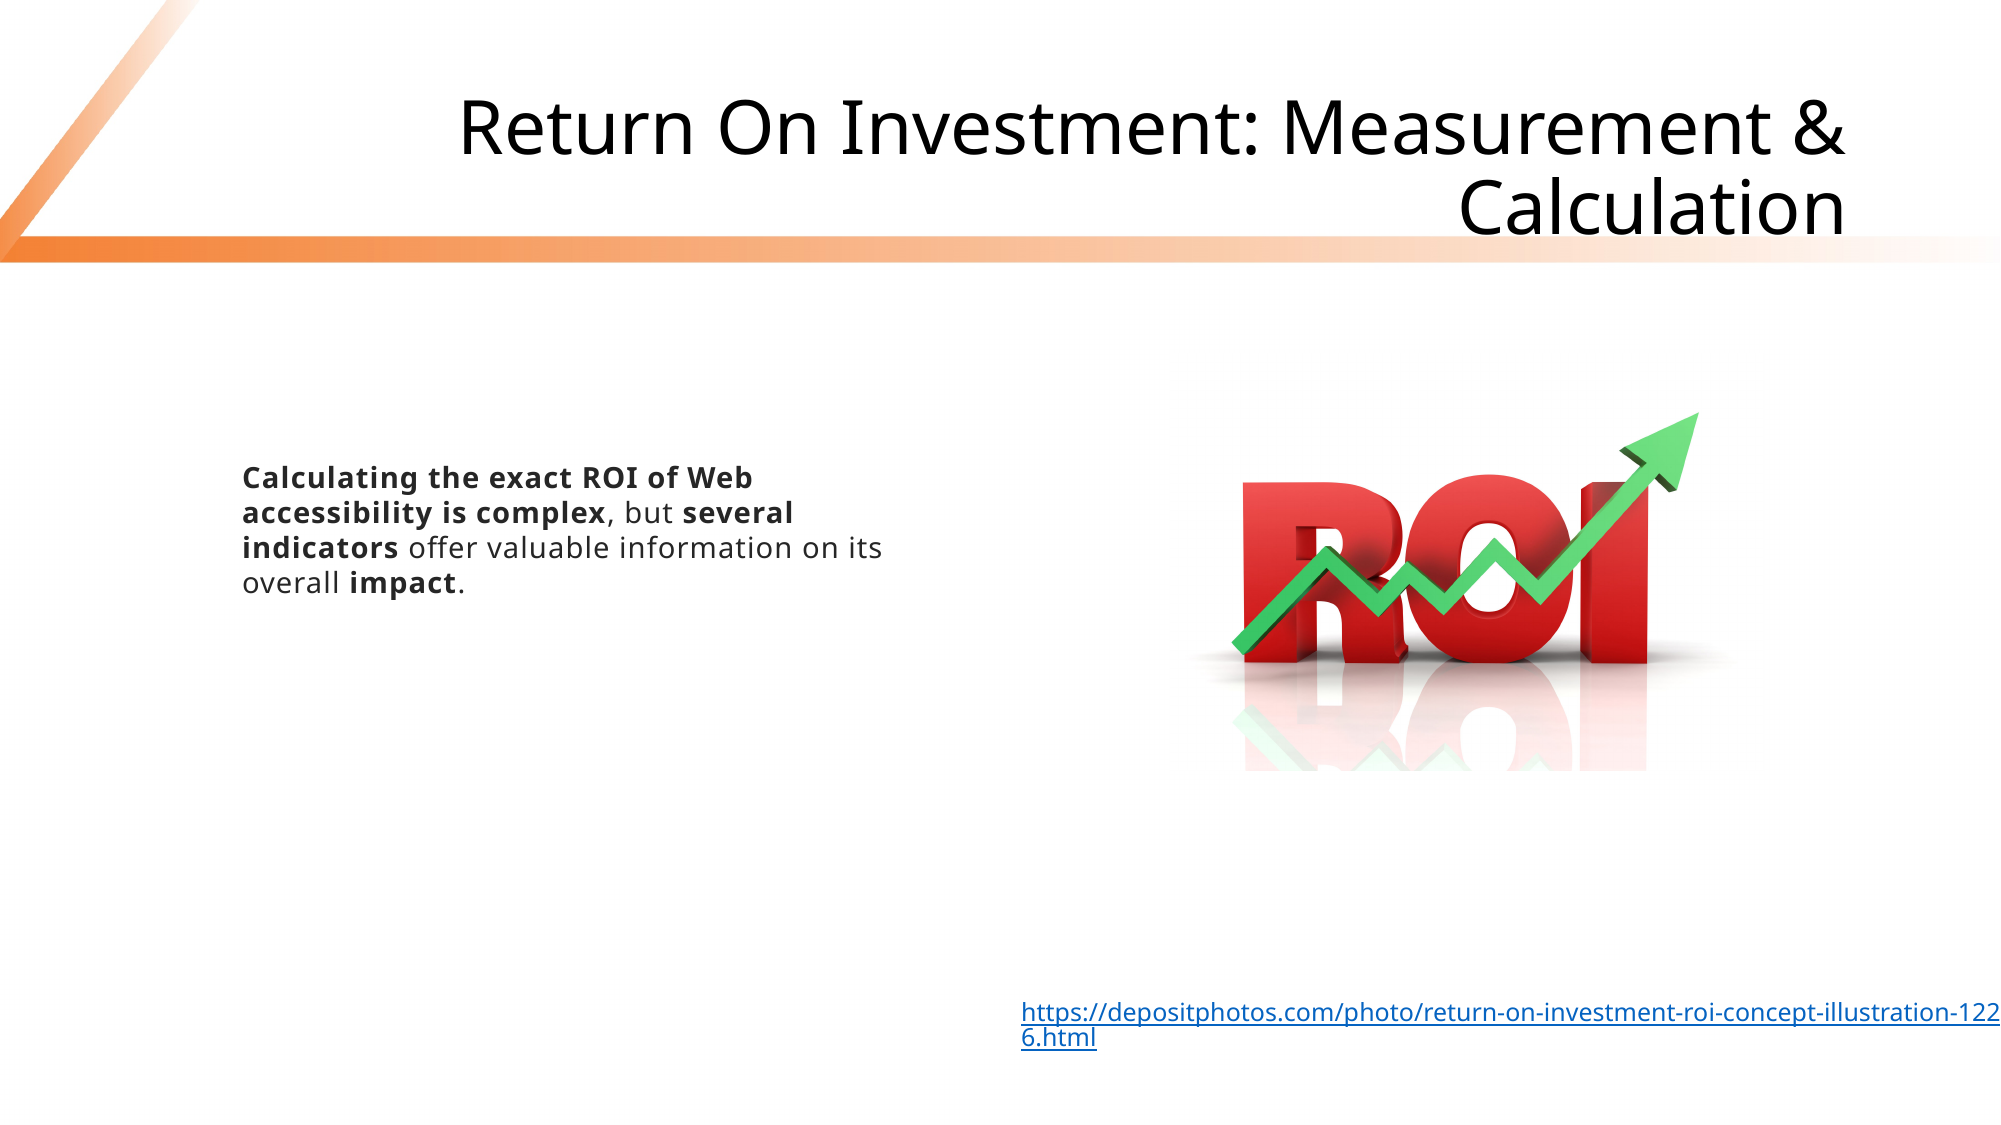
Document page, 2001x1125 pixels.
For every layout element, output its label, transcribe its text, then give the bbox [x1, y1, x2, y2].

title Return On Investment: Measurement & Calculation [41, 59, 1863, 281]
text_box https://depositphotos.com/photo/return-on-investment-roi-concept-illustration-122759336.html [1006, 989, 2000, 1039]
text_box Calculating the exact ROI of Web accessibility is complex, but several indicators offer valuable information on its overall impact. [226, 452, 953, 675]
picture [0, 0, 2000, 1125]
